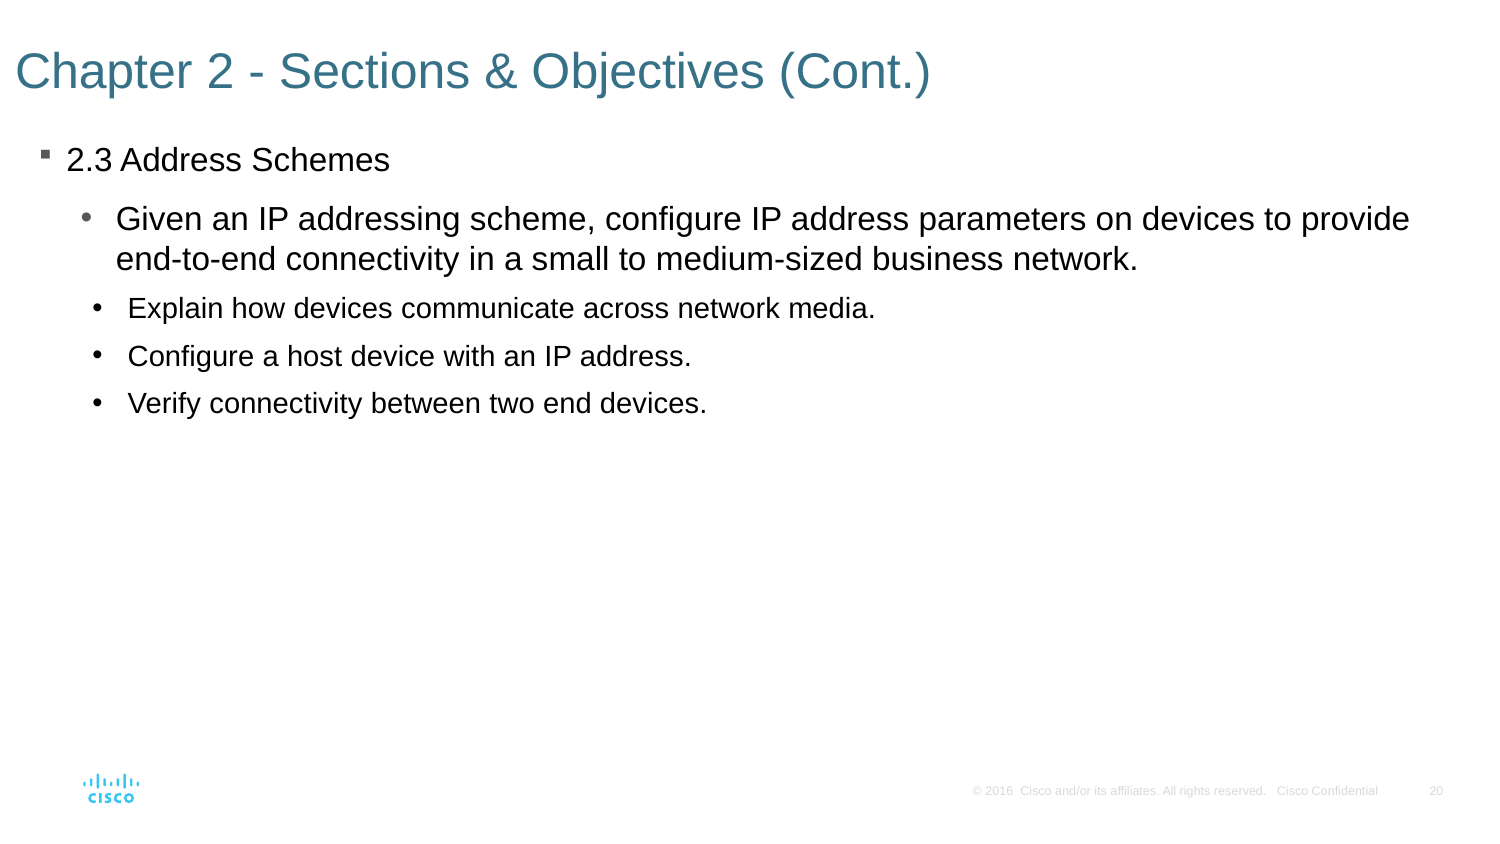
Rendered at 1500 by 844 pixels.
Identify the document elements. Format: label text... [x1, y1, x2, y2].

title Chapter 2 - Sections & Objectives (Cont.) [0, 6, 1500, 131]
list 2.3 Address Schemes Given an IP addressing scheme, configure IP address parameters on devices to provide end-to-end connectivity in a small to medium-sized business network. Explain how devices communicate across network media. Configure a host device with an IP address. Verify connectivity between two end devices. [23, 131, 1476, 813]
